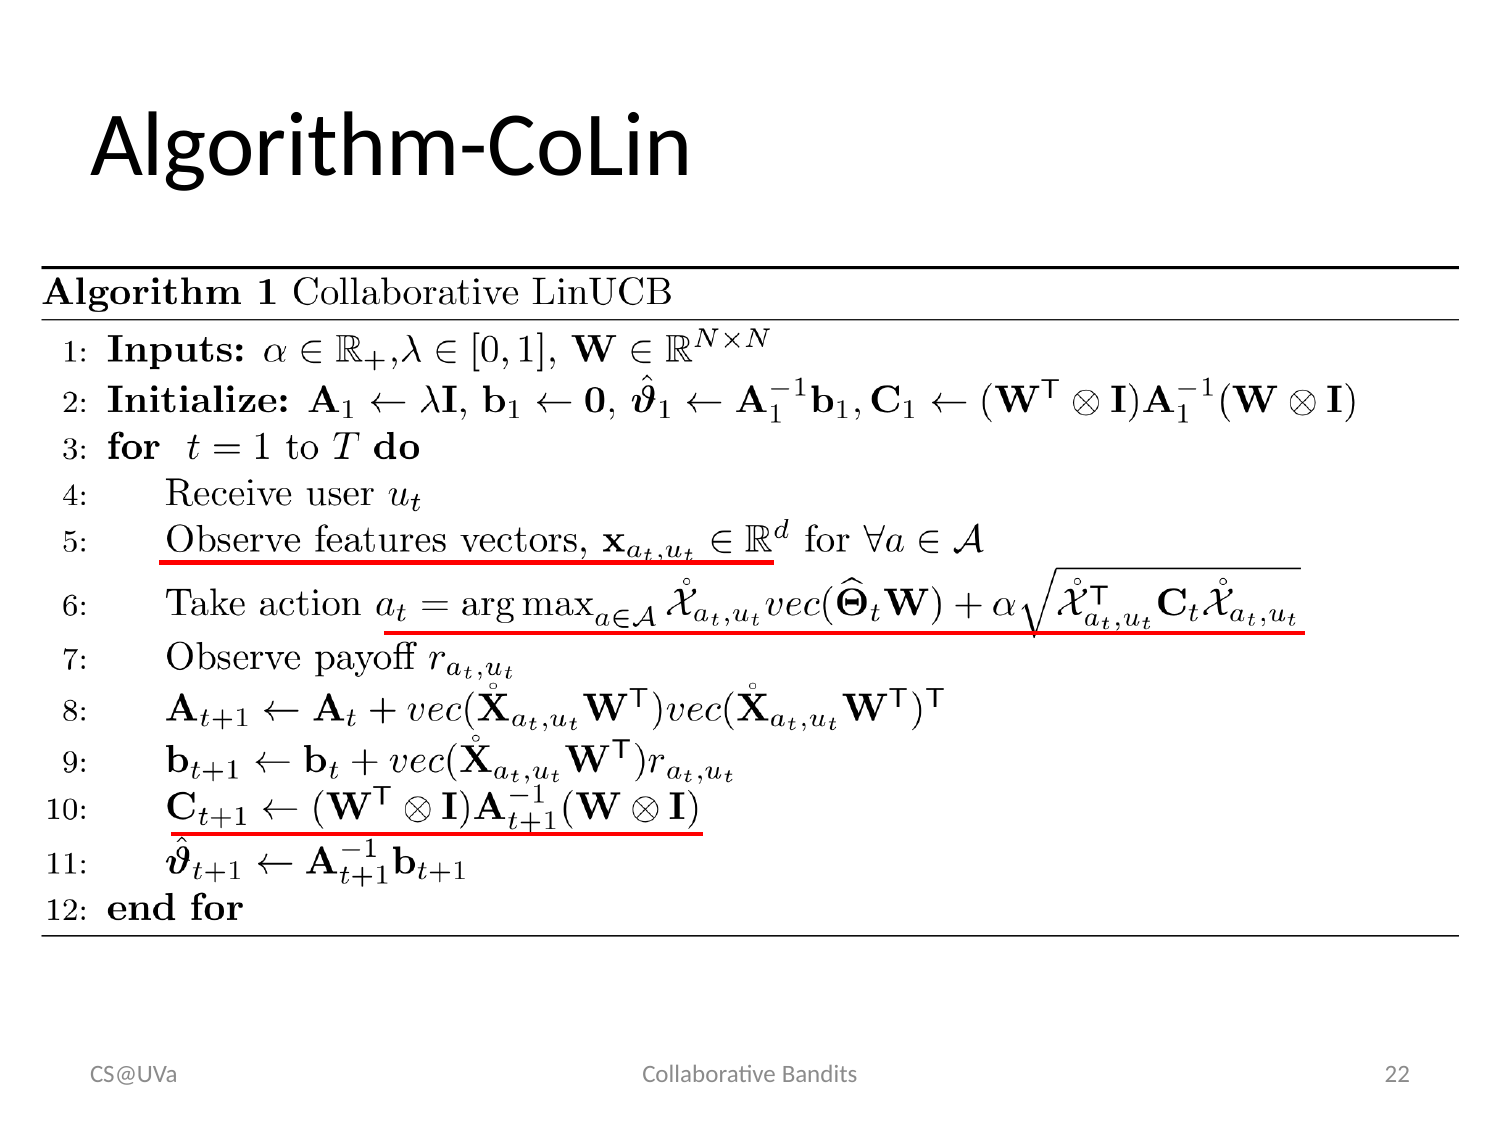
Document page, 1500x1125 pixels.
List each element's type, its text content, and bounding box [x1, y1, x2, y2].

title Algorithm-CoLin [75, 45, 1425, 233]
footer Collaborative Bandits [512, 1042, 988, 1103]
slide_number 21 [1074, 1042, 1425, 1103]
slide_number CS@UVa [75, 1042, 425, 1103]
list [21, 243, 1459, 985]
